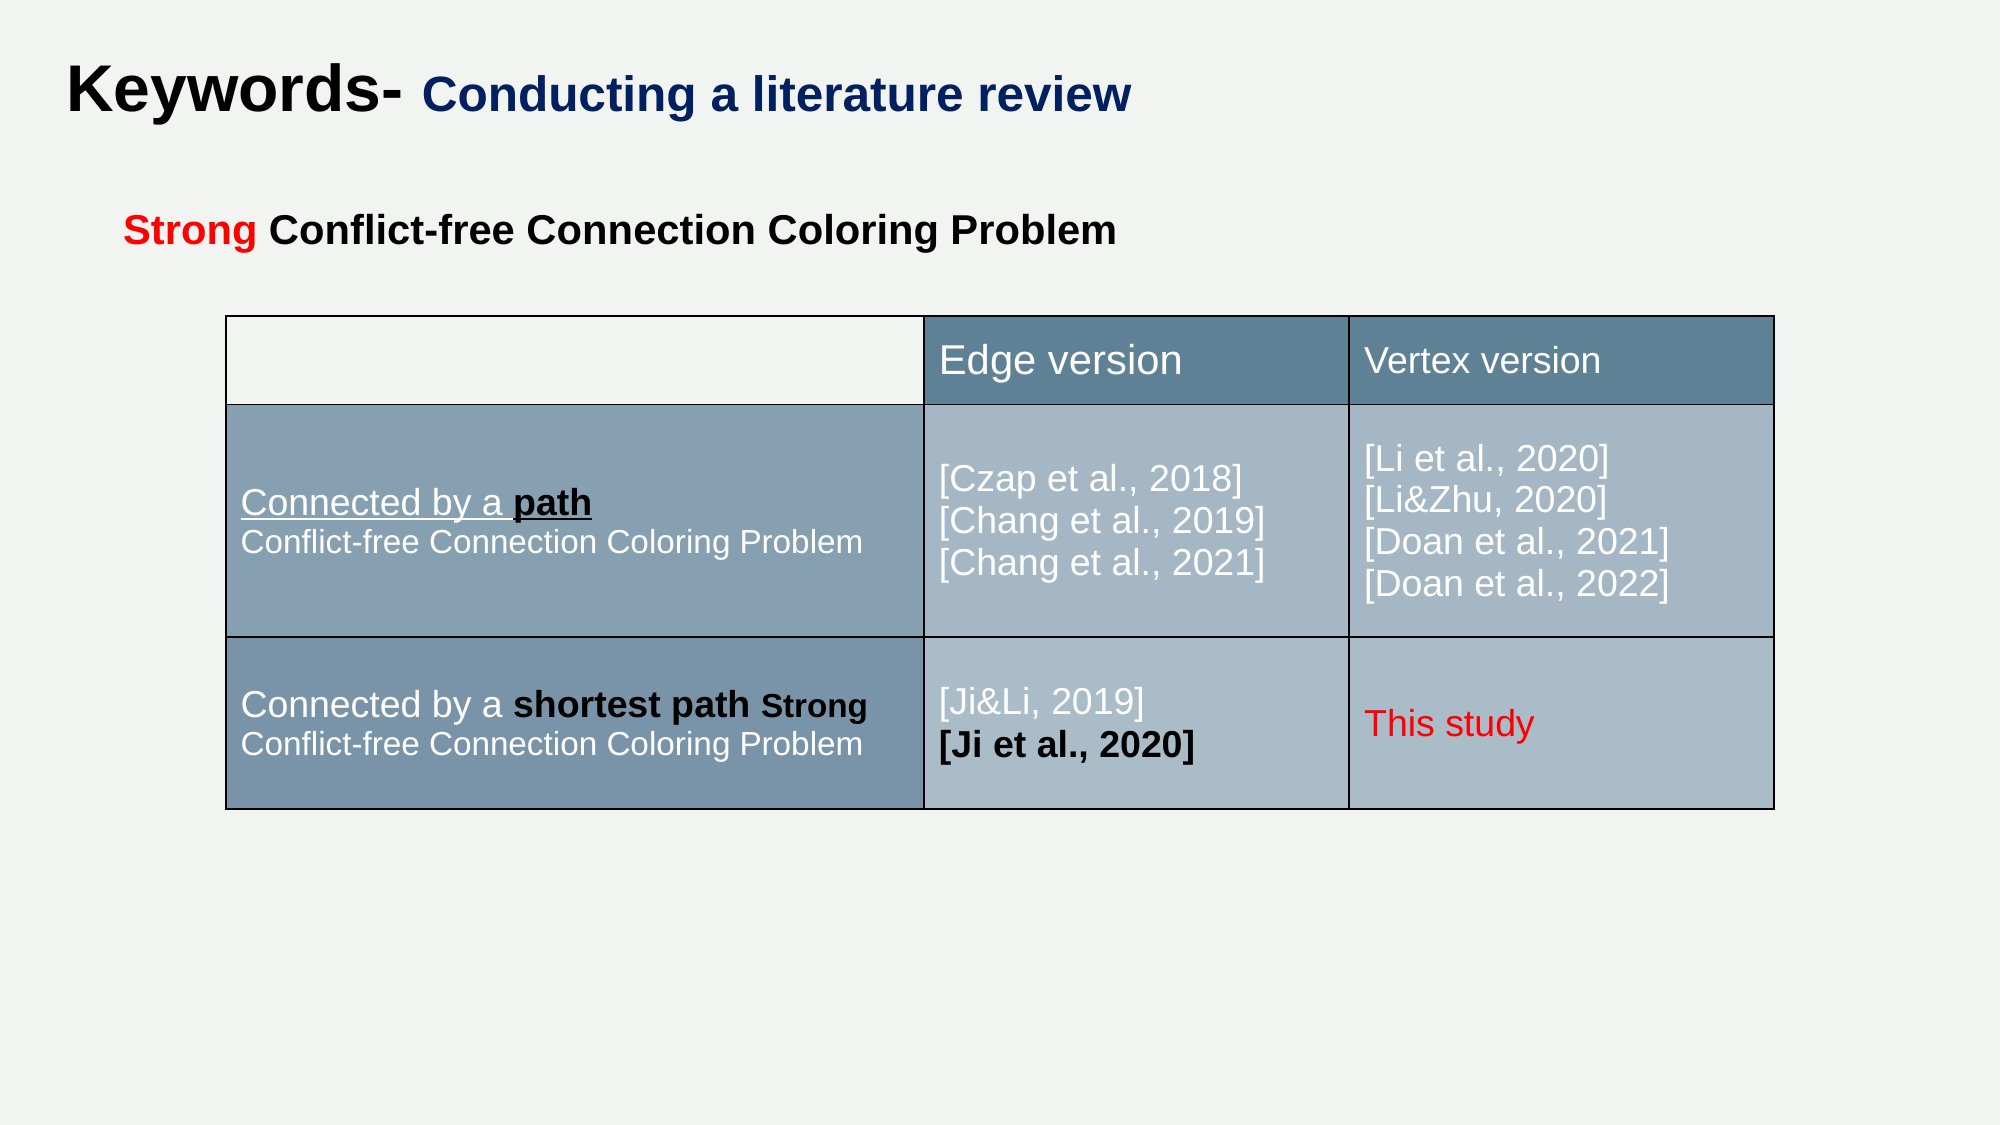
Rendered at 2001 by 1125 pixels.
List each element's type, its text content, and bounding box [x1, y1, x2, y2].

table_cell [Li et al., 2020] [Li&Zhu, 2020] [Doan et al., 2021] [Doan et al., 2022] [1350, 405, 1773, 636]
table_cell Connected by a shortest path Strong Conflict-free Connection Coloring Problem [227, 638, 923, 808]
text_box Keywords- Conducting a literature review [51, 43, 1833, 133]
table_cell [Czap et al., 2018] [Chang et al., 2019] [Chang et al., 2021] [925, 405, 1348, 636]
table_header Edge version [925, 317, 1348, 404]
text_box Strong Conflict-free Connection Coloring Problem [108, 145, 1721, 260]
table_cell Connected by a path Conflict-free Connection Coloring Problem [227, 405, 923, 636]
table_header Vertex version [1350, 317, 1773, 404]
table_header [227, 317, 923, 404]
table_cell This study [1350, 638, 1773, 808]
table_cell [Ji&Li, 2019] [Ji et al., 2020] [925, 638, 1348, 808]
